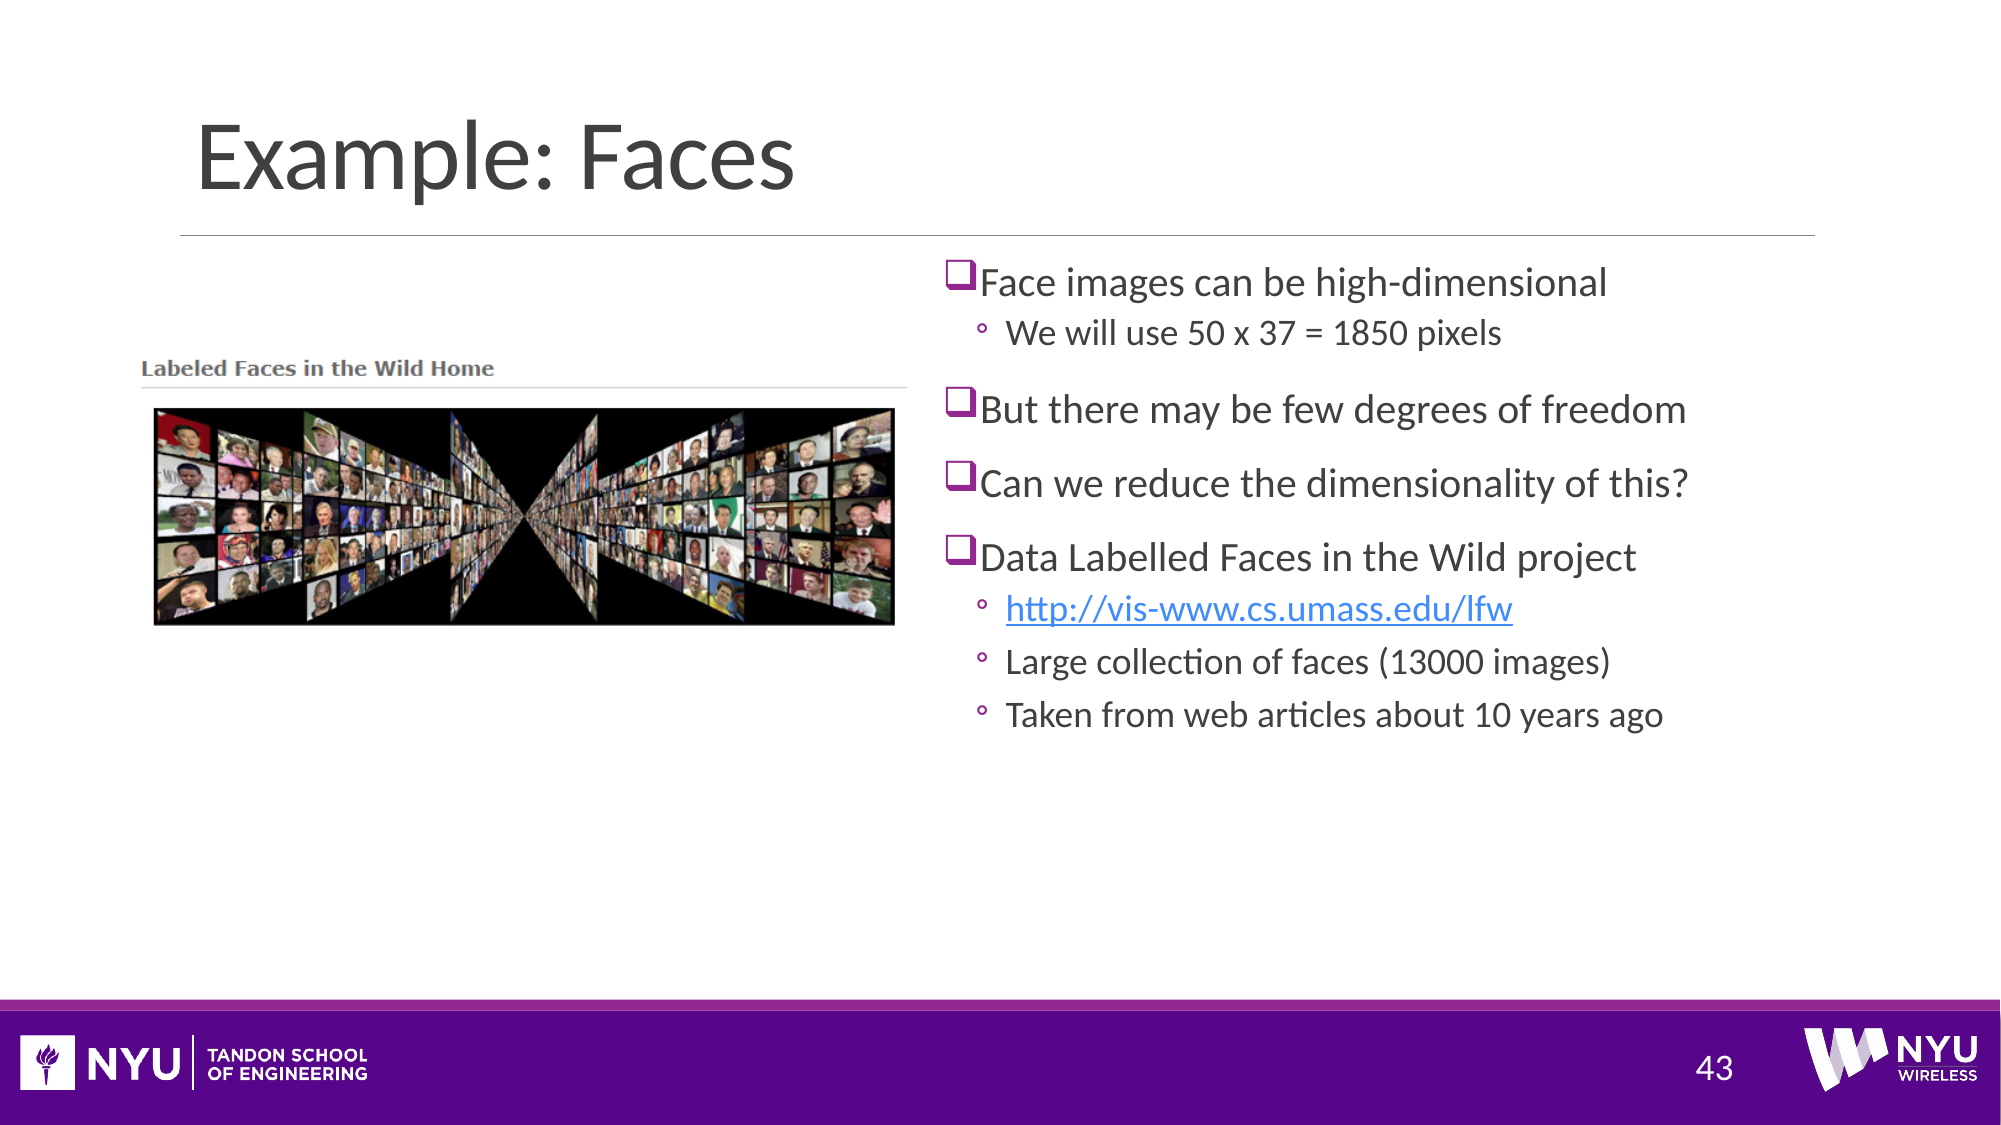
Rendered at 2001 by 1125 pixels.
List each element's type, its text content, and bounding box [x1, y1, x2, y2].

list Face images can be high-dimensional We will use 50 x 37 = 1850 pixels But there may be few degrees of freedom Can we reduce the dimensionality of this? Data Labelled Faces in the Wild project http://vis-www.cs.umass.edu/lfw Large collection of faces (13000 images) Taken from web articles about 10 years ago [942, 252, 1830, 963]
slide_number 43 [1533, 1035, 1749, 1096]
picture [127, 354, 916, 633]
title Example: Faces [180, 47, 1830, 218]
